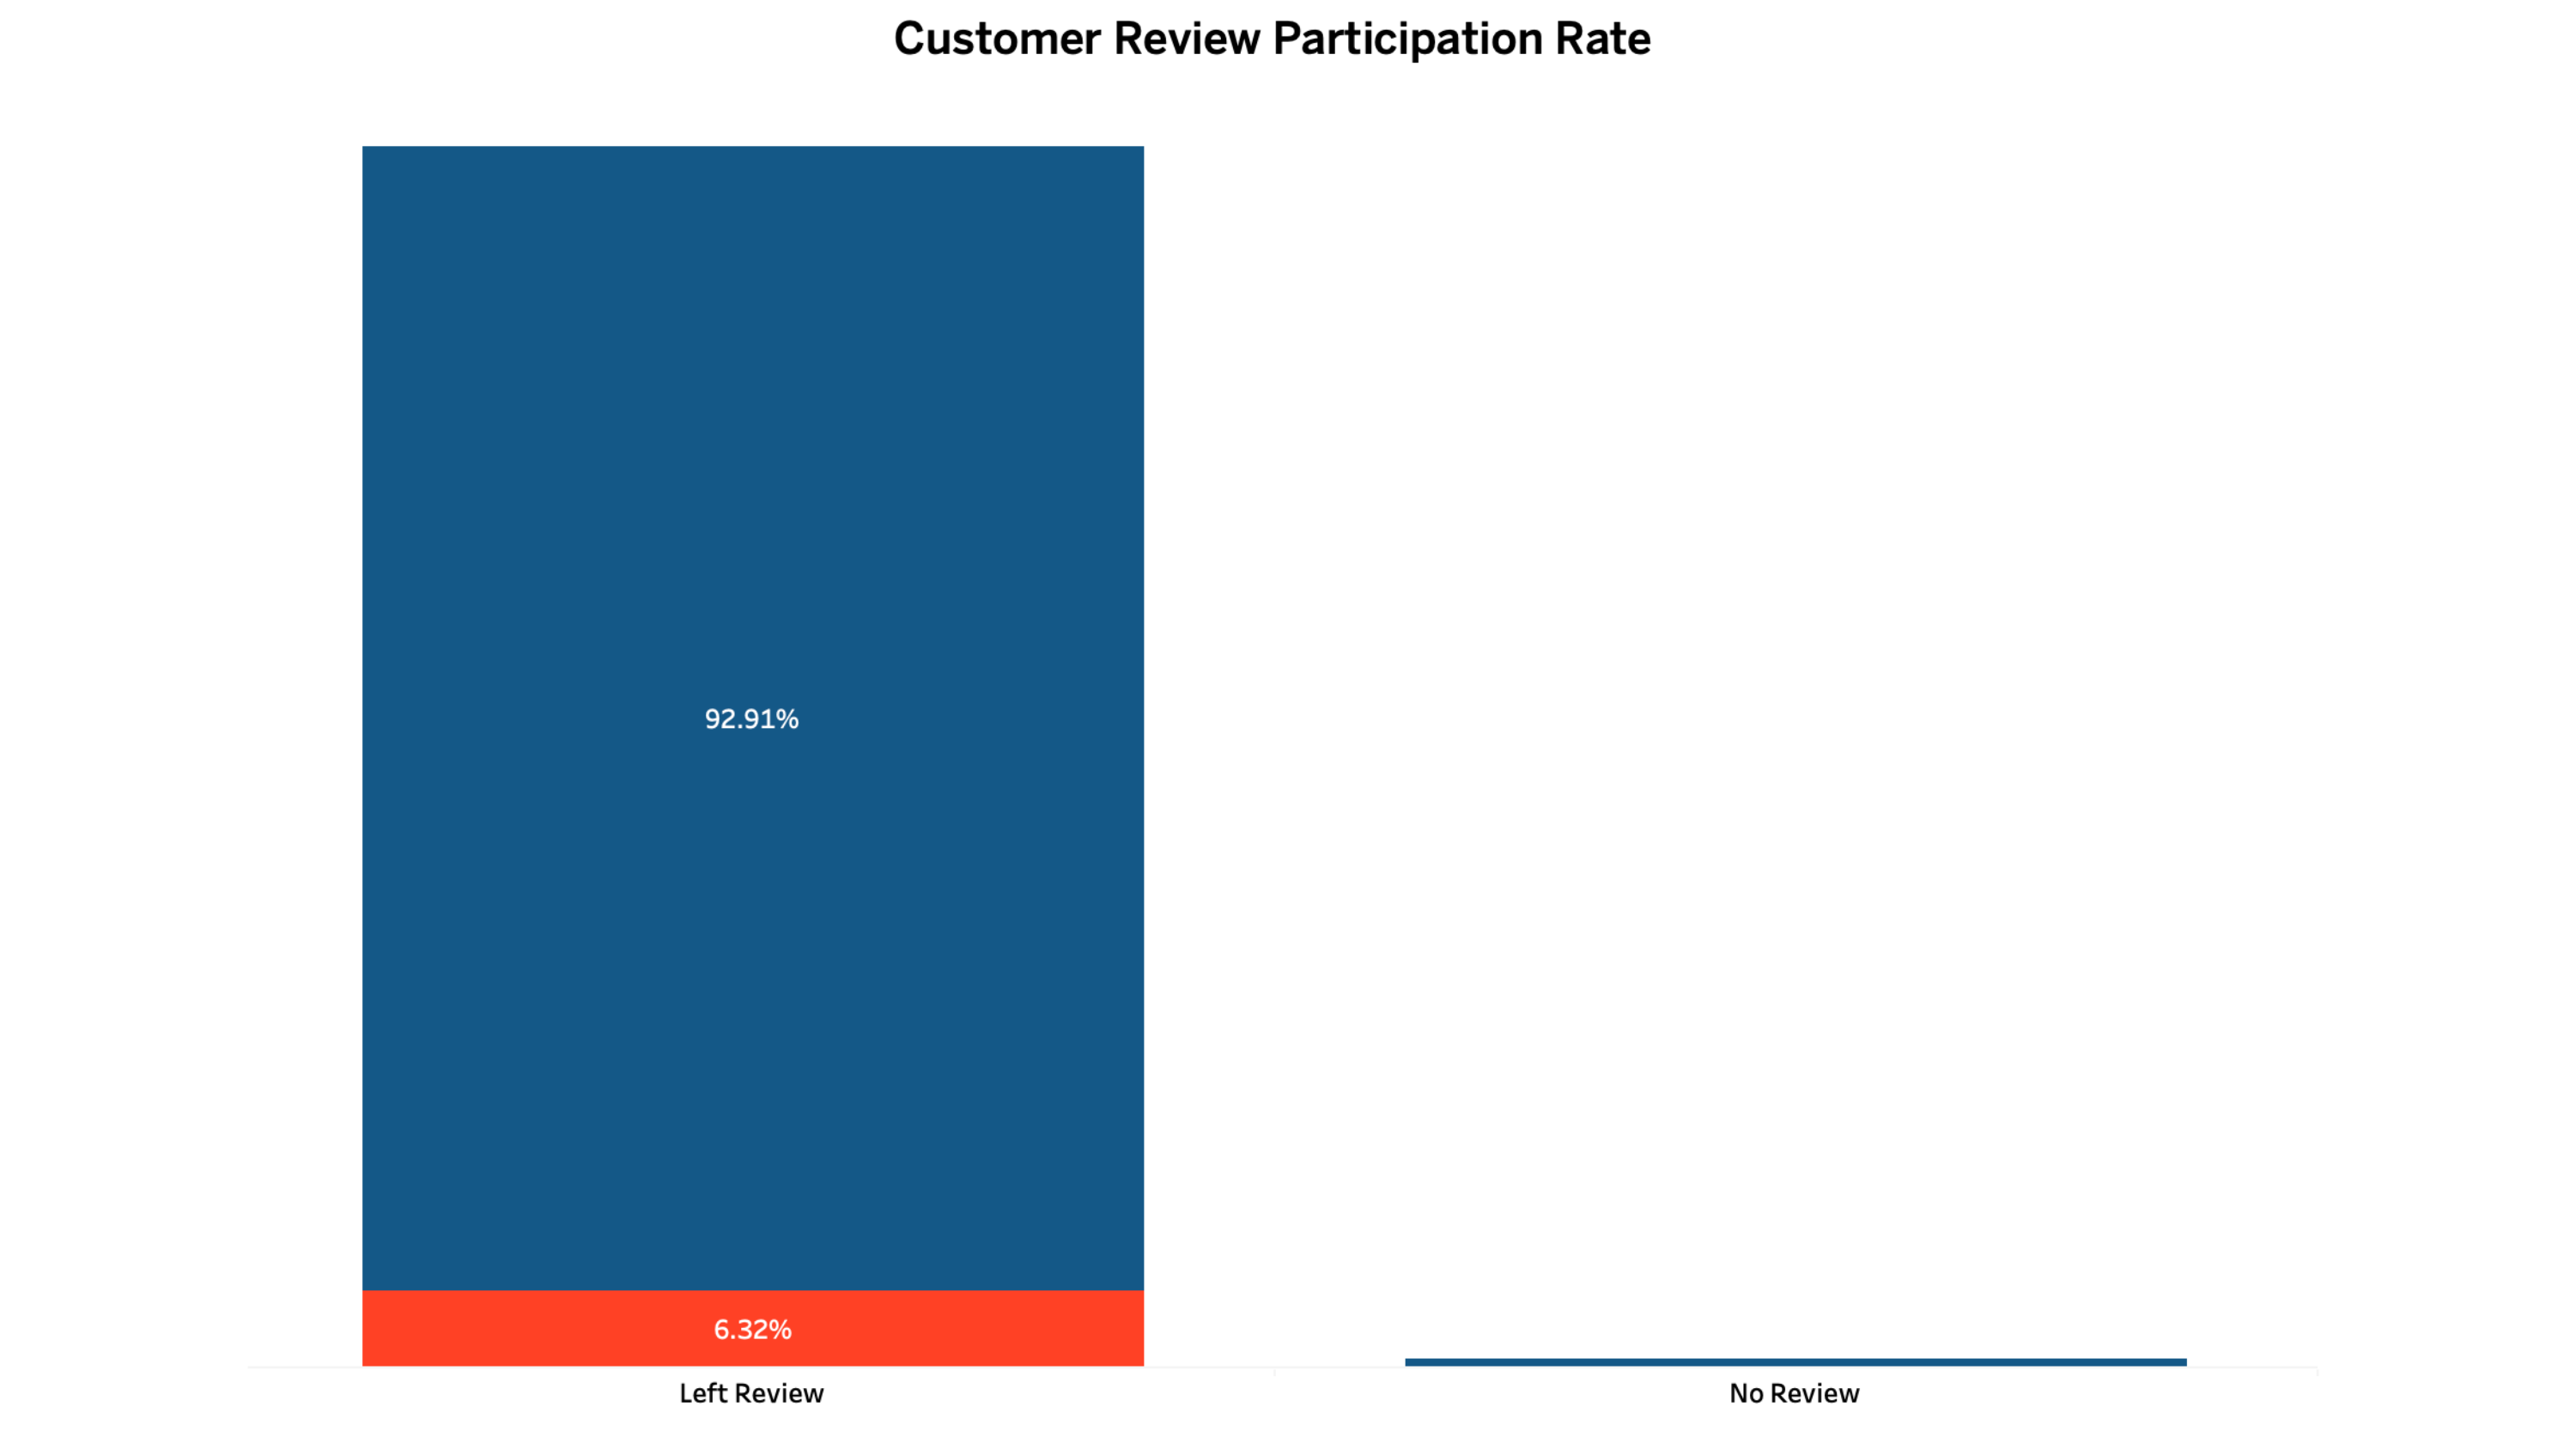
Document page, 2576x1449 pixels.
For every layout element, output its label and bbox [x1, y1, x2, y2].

text_box [247, 0, 2329, 1449]
